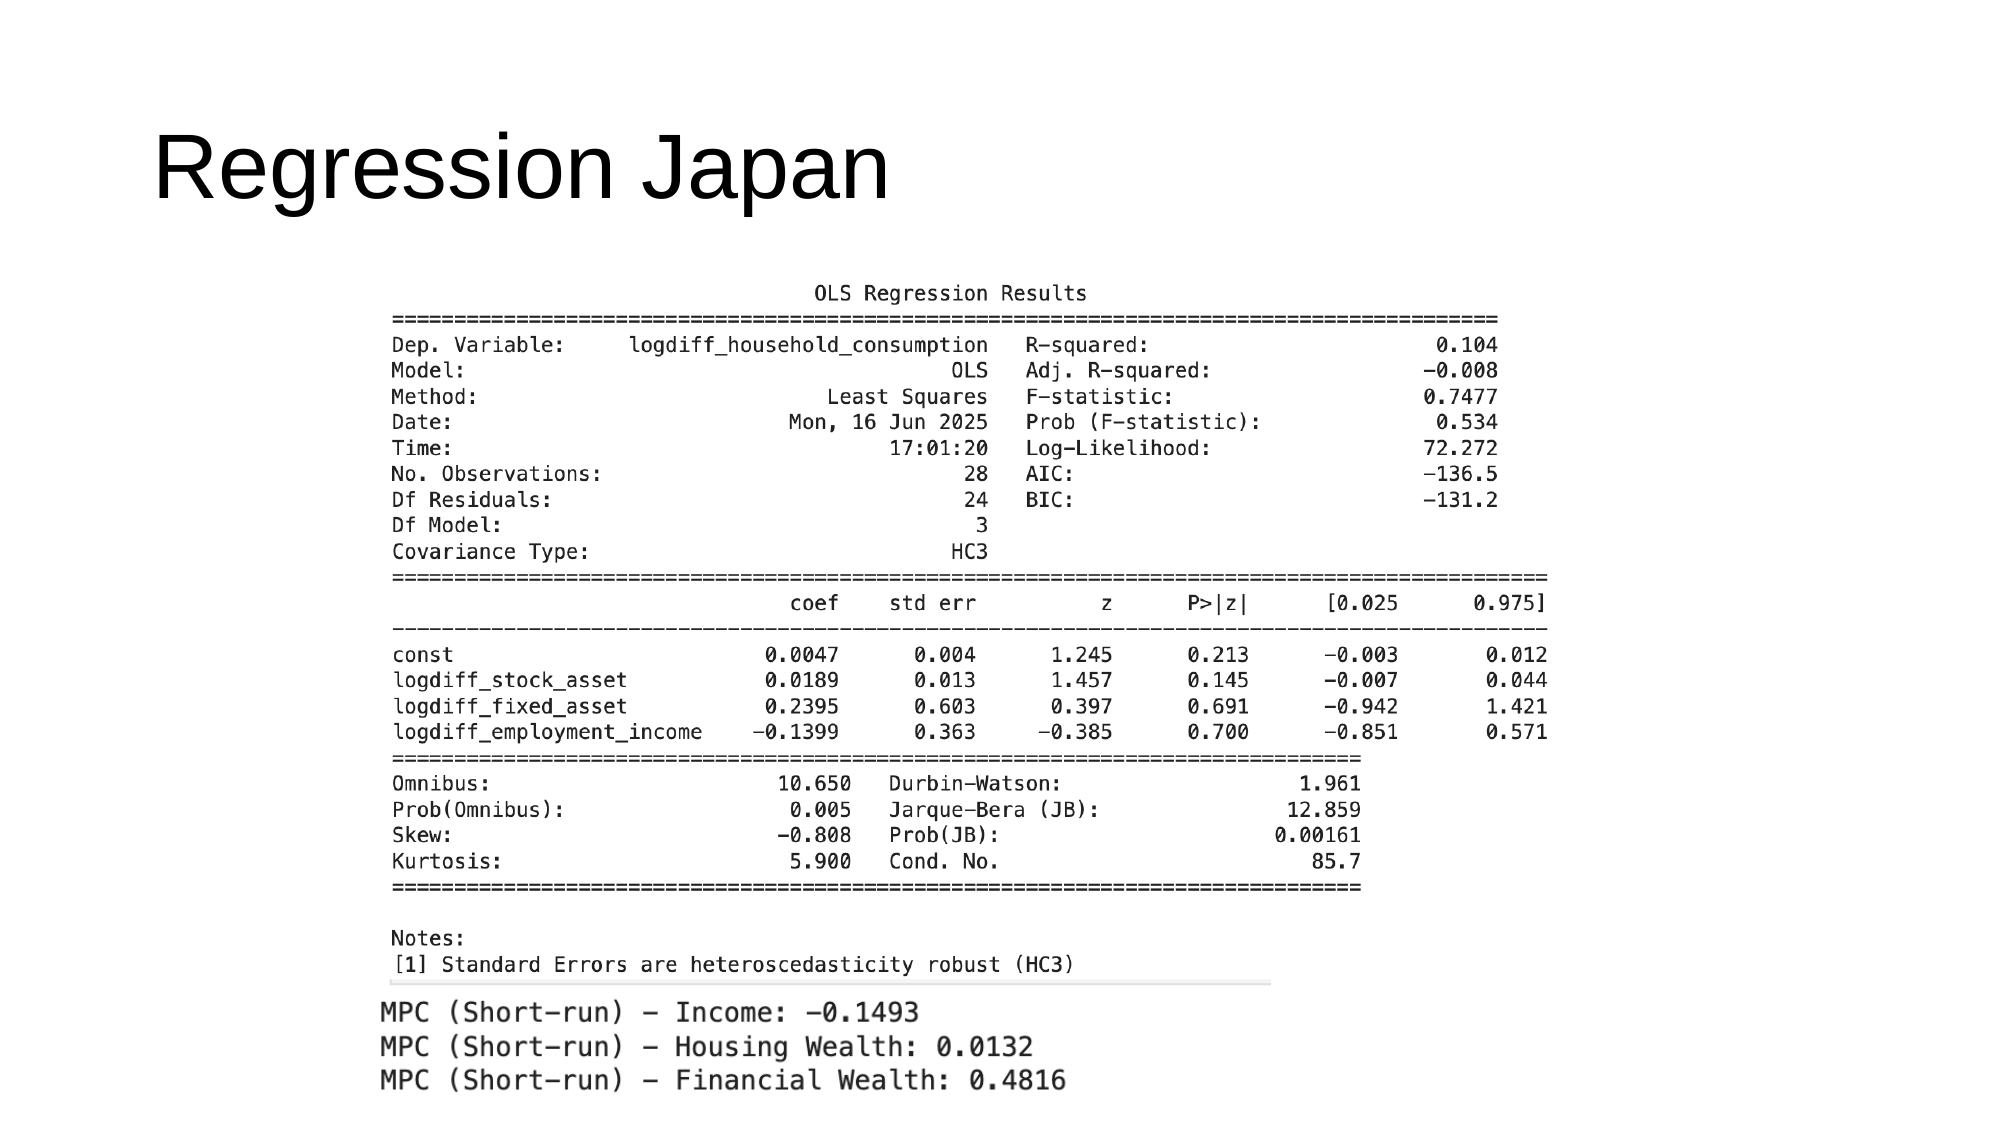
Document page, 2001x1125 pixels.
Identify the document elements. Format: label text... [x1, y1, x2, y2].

title Regression Japan [137, 59, 1863, 278]
picture [346, 277, 1555, 1125]
